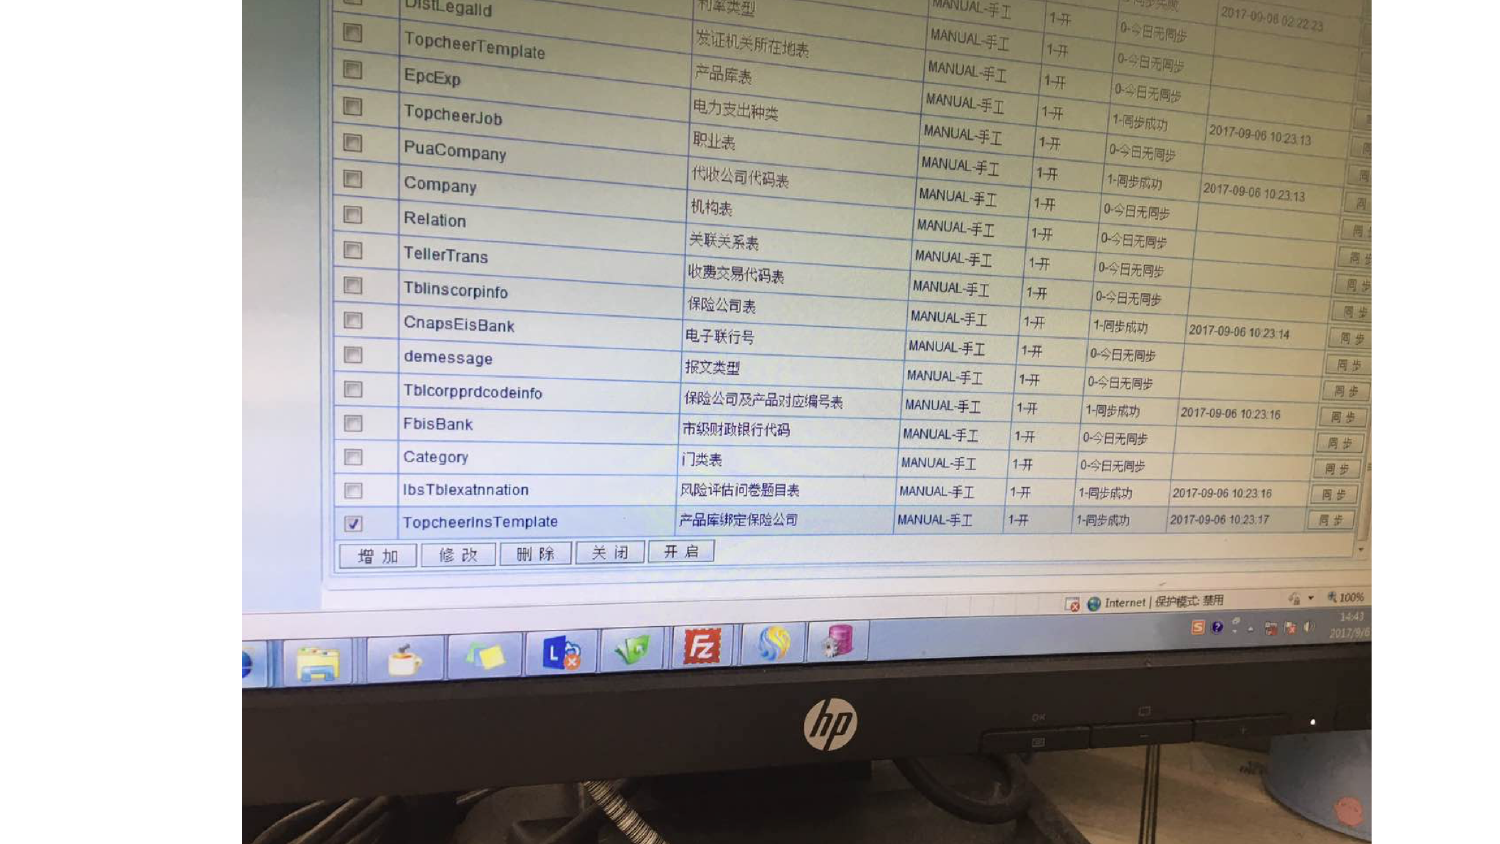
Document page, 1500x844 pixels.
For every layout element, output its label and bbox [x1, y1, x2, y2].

picture [241, 0, 1373, 844]
